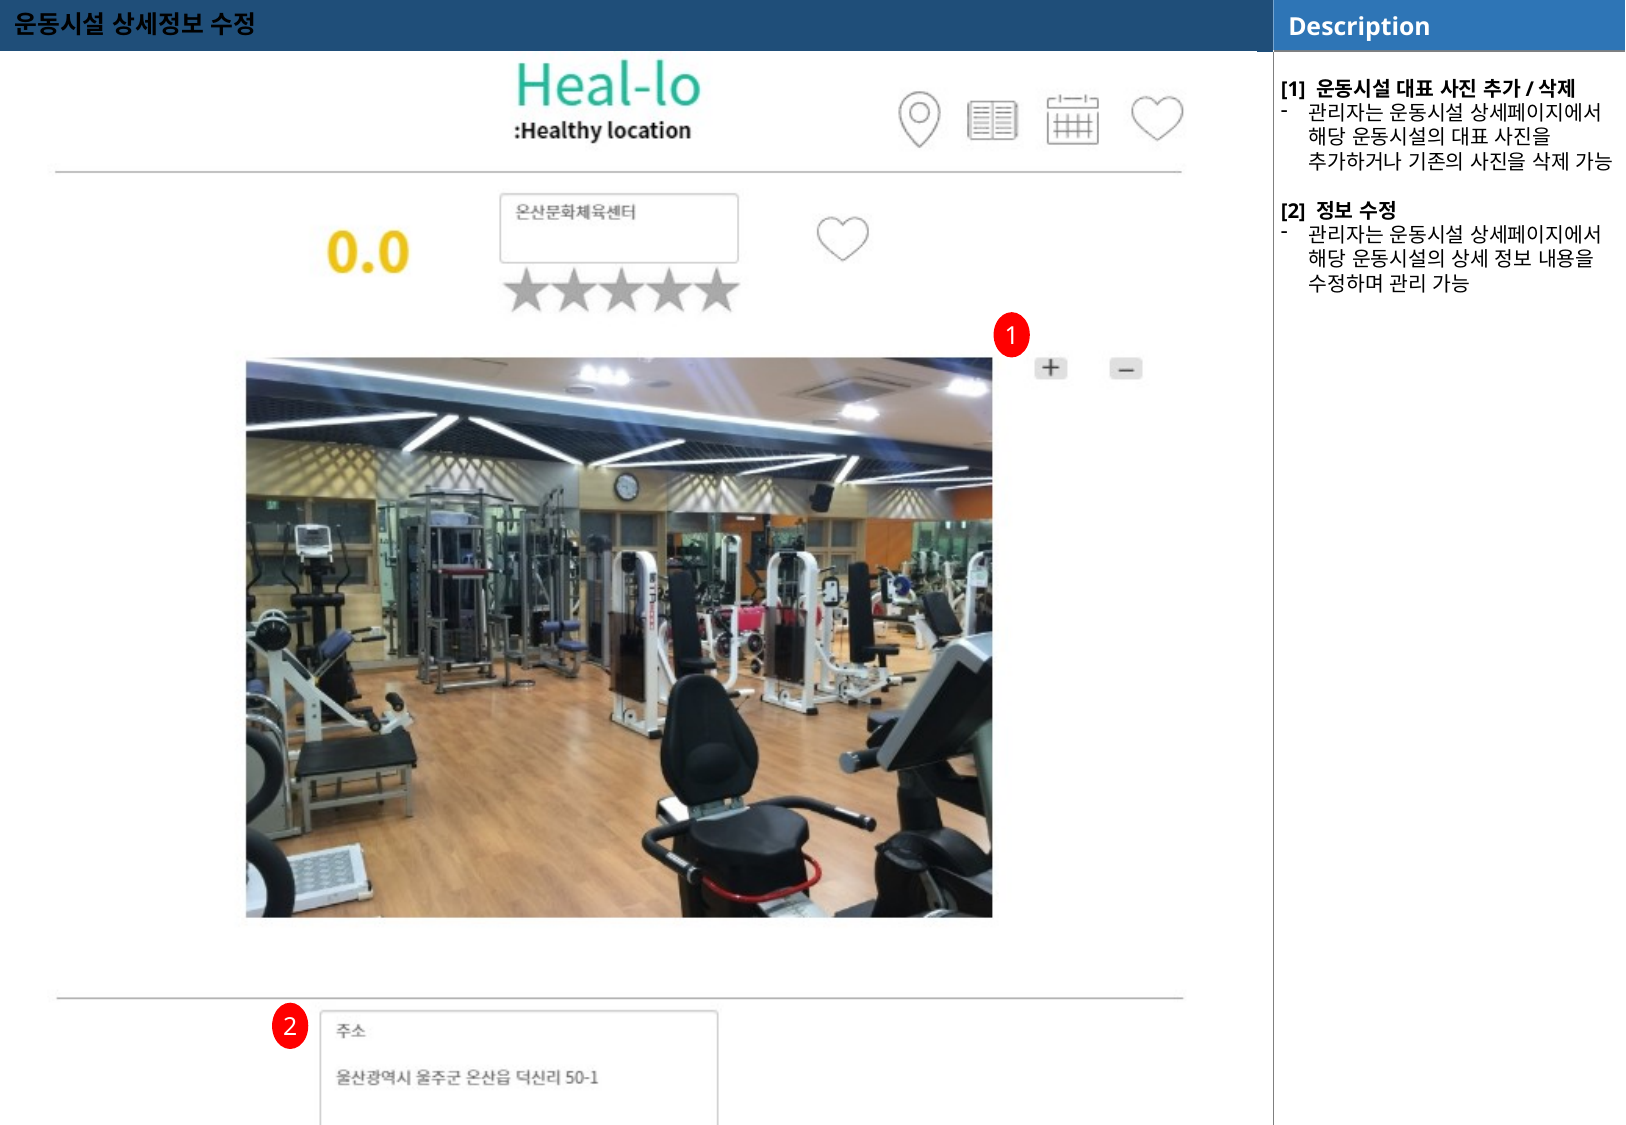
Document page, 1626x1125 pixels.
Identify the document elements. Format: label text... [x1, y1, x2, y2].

text_box [1] 운동시설 대표 사진 추가/삭제 관리자는 운동시설 상세페이지에서 해당 운동시설의 대표 사진을 추가하거나 기존의 사진을 삭제 가능 [2] 정보 수정 관리자는 운동시설 상세페이지에서 해당 운동시설의 상세 정보 내용을 수정하며 관리 가능 [1273, 51, 1625, 1125]
picture [0, 51, 1257, 1125]
list 운동시설 상세정보 수정 [0, 0, 1238, 51]
